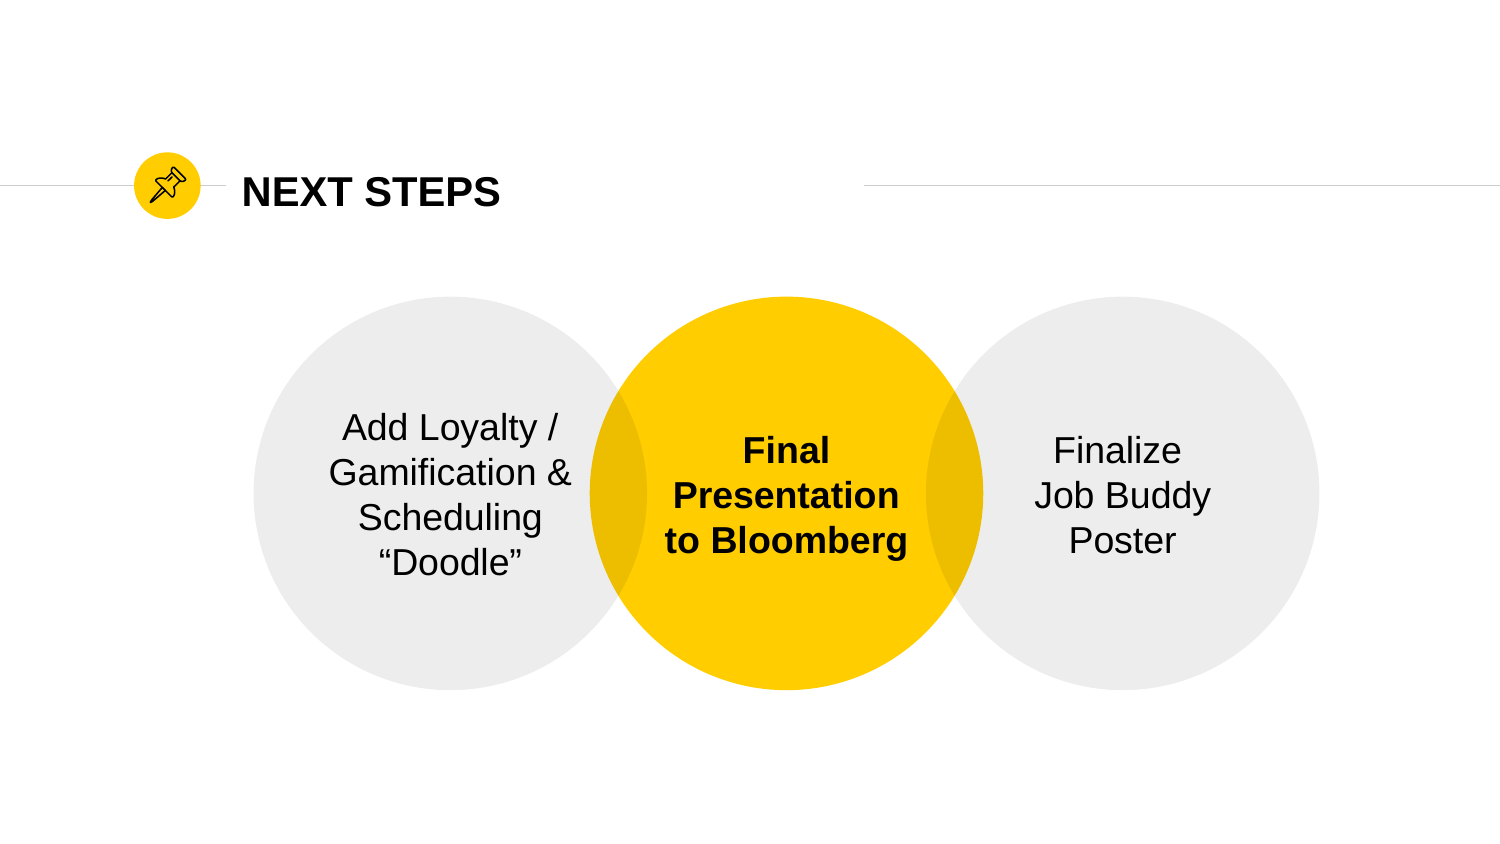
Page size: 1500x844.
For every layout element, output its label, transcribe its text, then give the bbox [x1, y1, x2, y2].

text_box Final Presentation to Bloomberg [619, 296, 954, 691]
text_box Add Loyalty / Gamification & Scheduling “Doodle” [253, 296, 648, 691]
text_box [150, 166, 186, 203]
title NEXT STEPS [226, 153, 863, 226]
text_box Finalize Job Buddy Poster [925, 296, 1320, 691]
